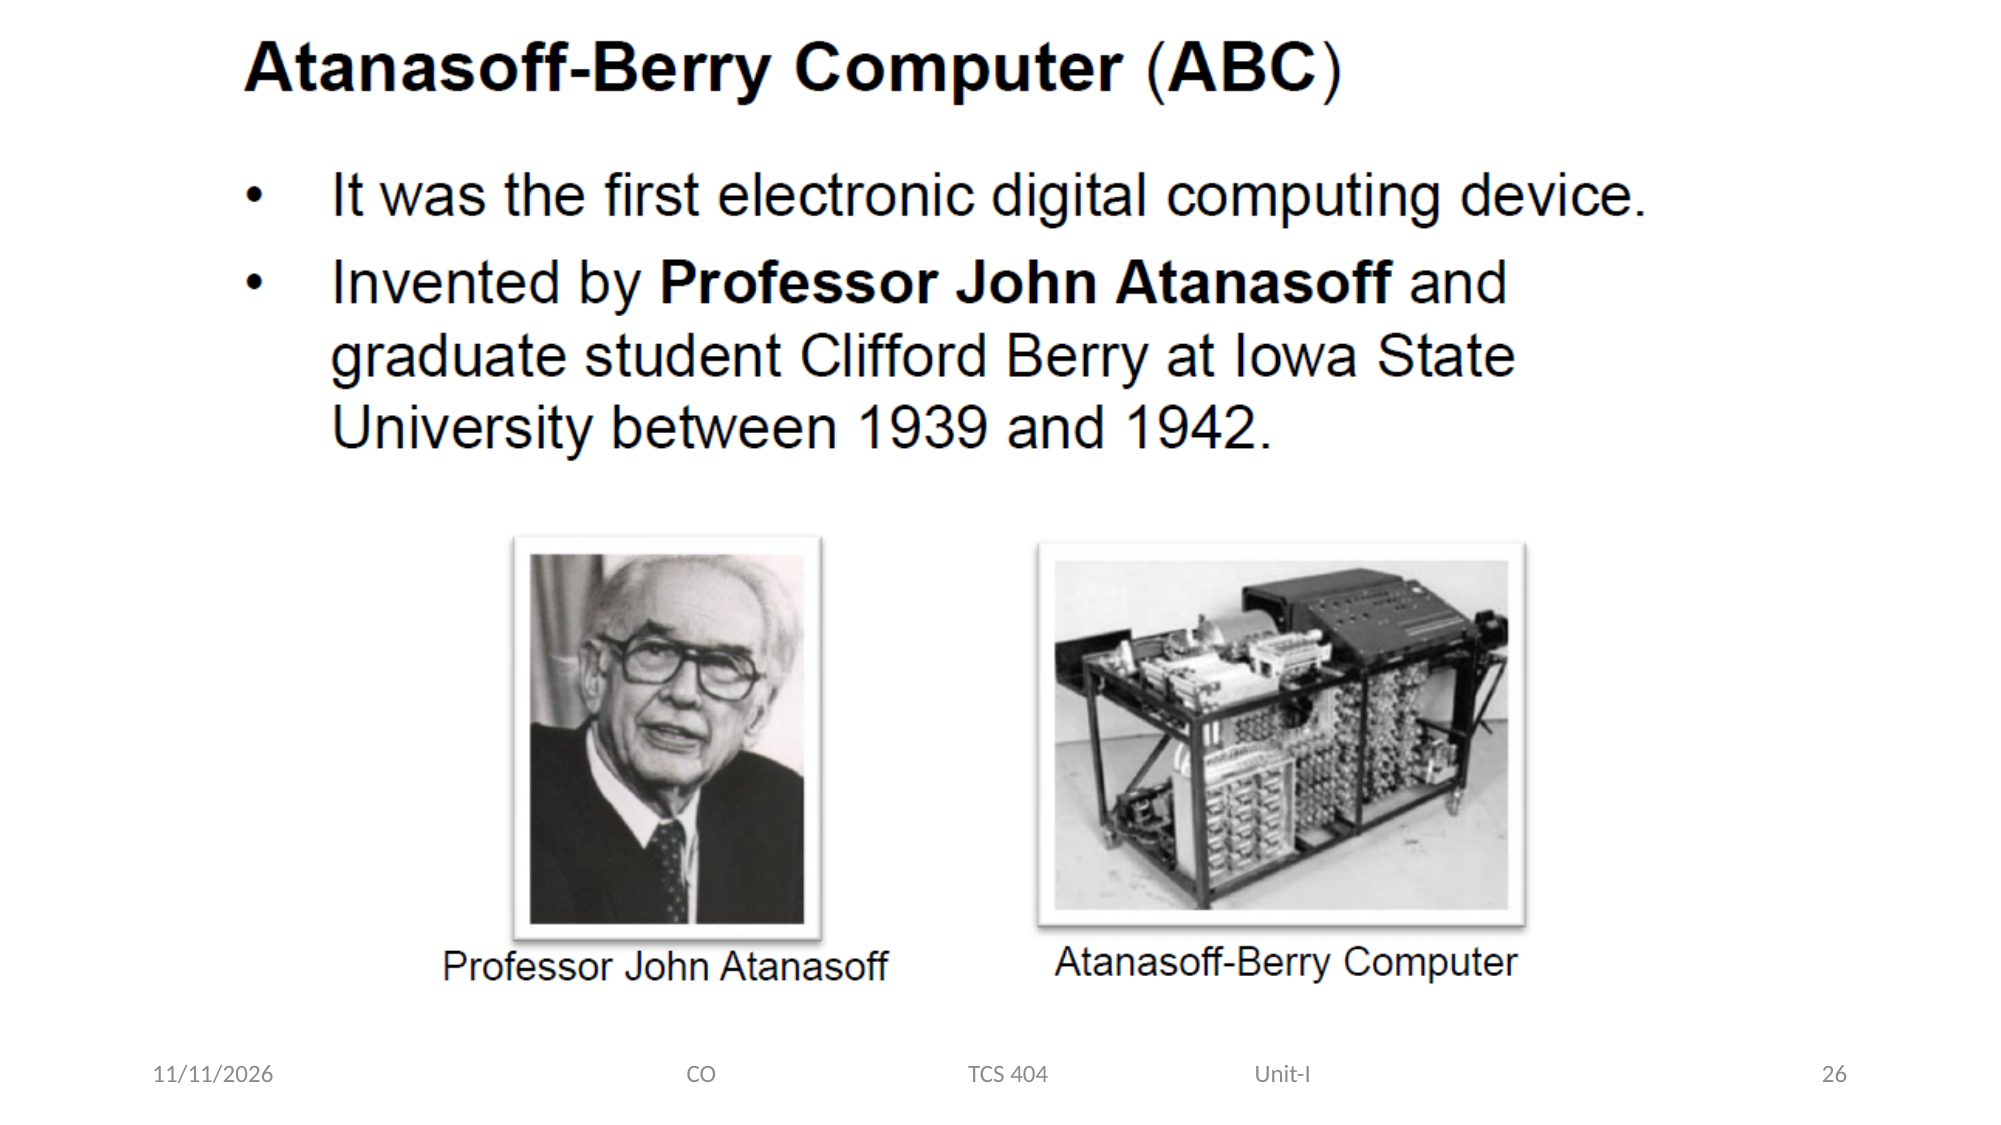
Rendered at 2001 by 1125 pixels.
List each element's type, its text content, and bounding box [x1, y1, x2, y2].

picture [202, 32, 1798, 1052]
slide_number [137, 1042, 588, 1103]
slide_number 26 [1412, 1042, 1863, 1103]
footer CO TCS 404 Unit-I [662, 1052, 1338, 1103]
